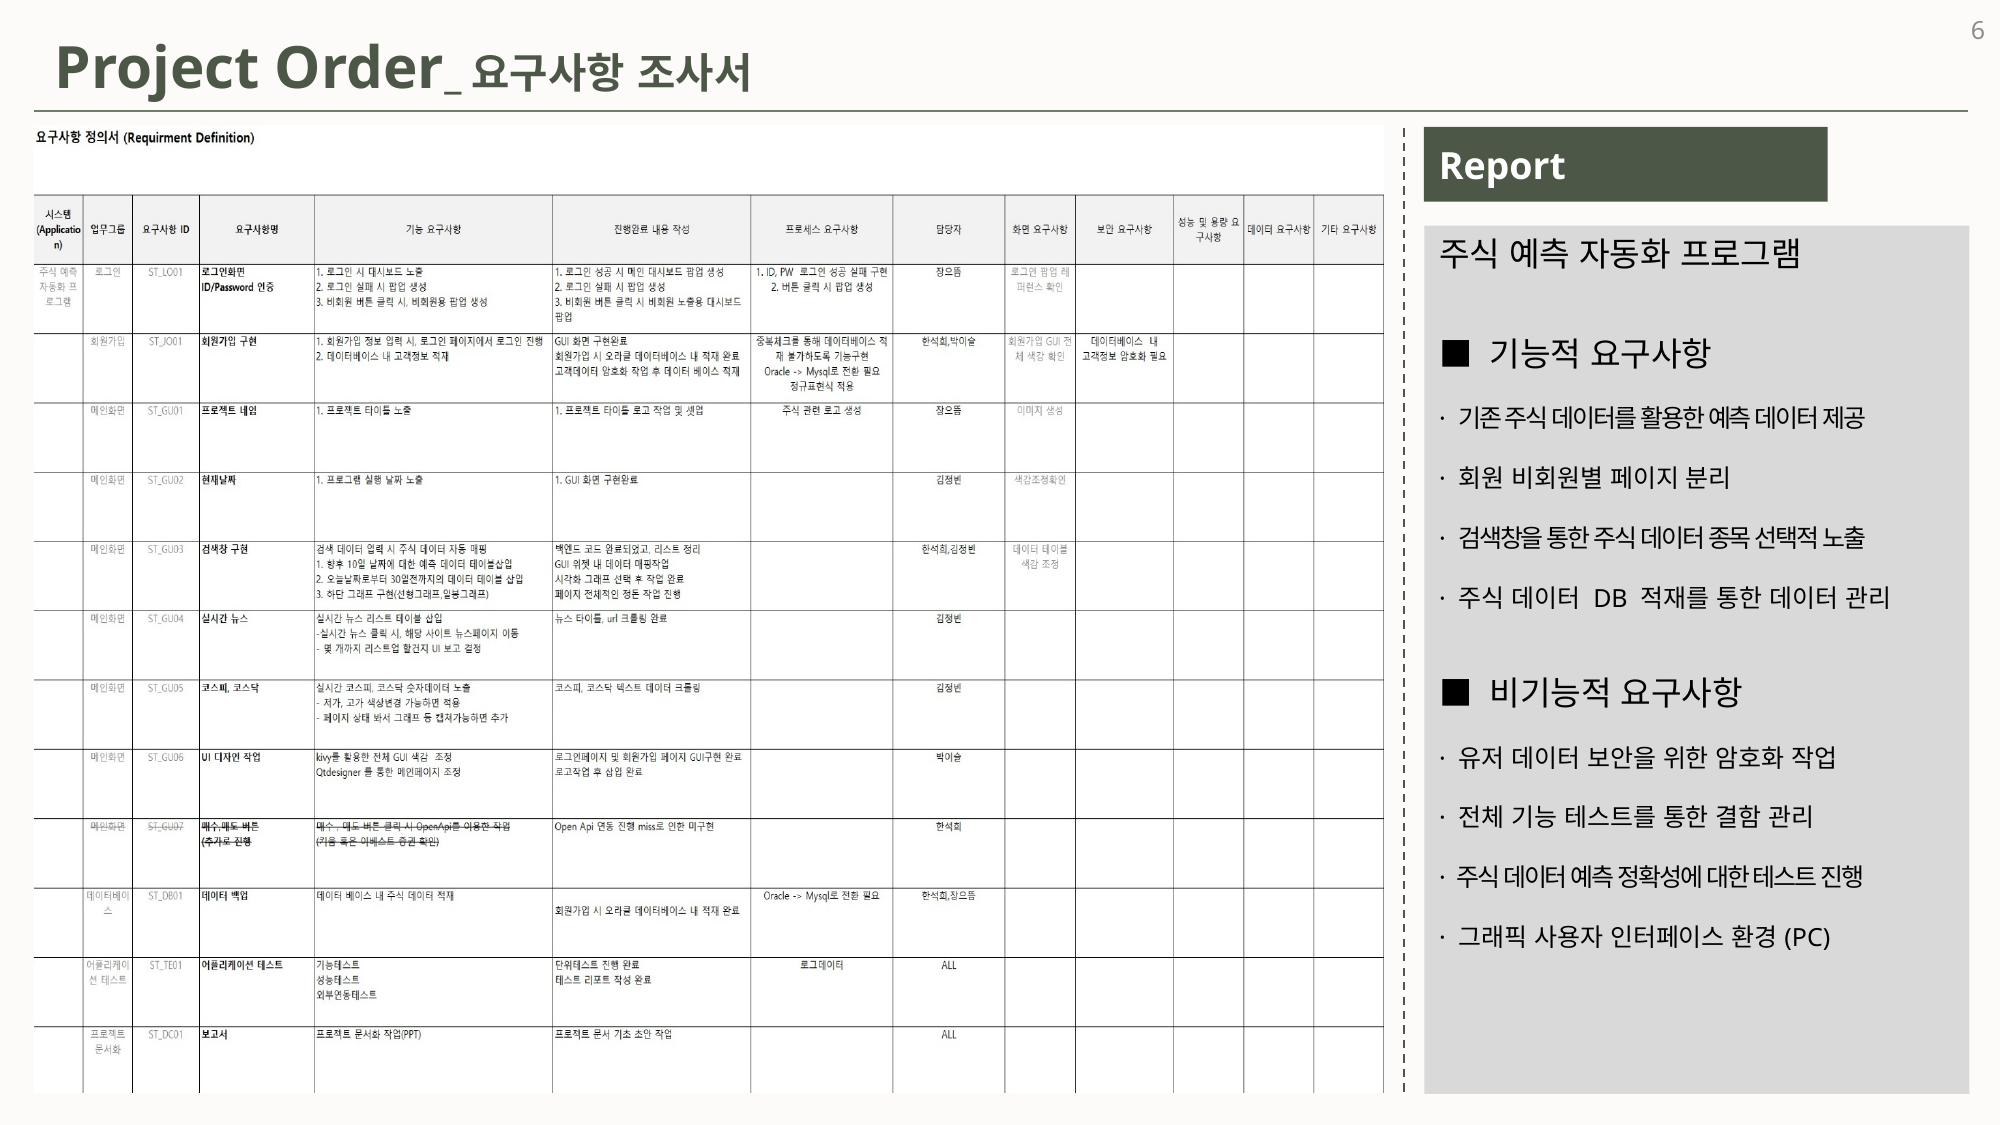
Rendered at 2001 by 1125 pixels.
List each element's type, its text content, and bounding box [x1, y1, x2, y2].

text_box 주식 예측 자동화 프로그램 ■ 기능적 요구사항 · 기존 주식 데이터를 활용한 예측 데이터 제공 · 회원 비회원별 페이지 분리 · 검색창을 통한 주식 데이터 종목 선택적 노출 · 주식 데이터 DB 적재를 통한 데이터 관리 ■ 비기능적 요구사항 · 유저 데이터 보안을 위한 암호화 작업 · 전체 기능 테스트를 통한 결함 관리 · 주식 데이터 예측 정확성에 대한 테스트 진행 · 그래픽 사용자 인터페이스 환경(PC) [1423, 225, 1970, 1095]
slide_number 6 [1550, 0, 2000, 60]
picture [33, 125, 1384, 1093]
text_box Project Order_요구사항 조사서 [39, 23, 768, 108]
text_box Report [1423, 126, 1828, 202]
